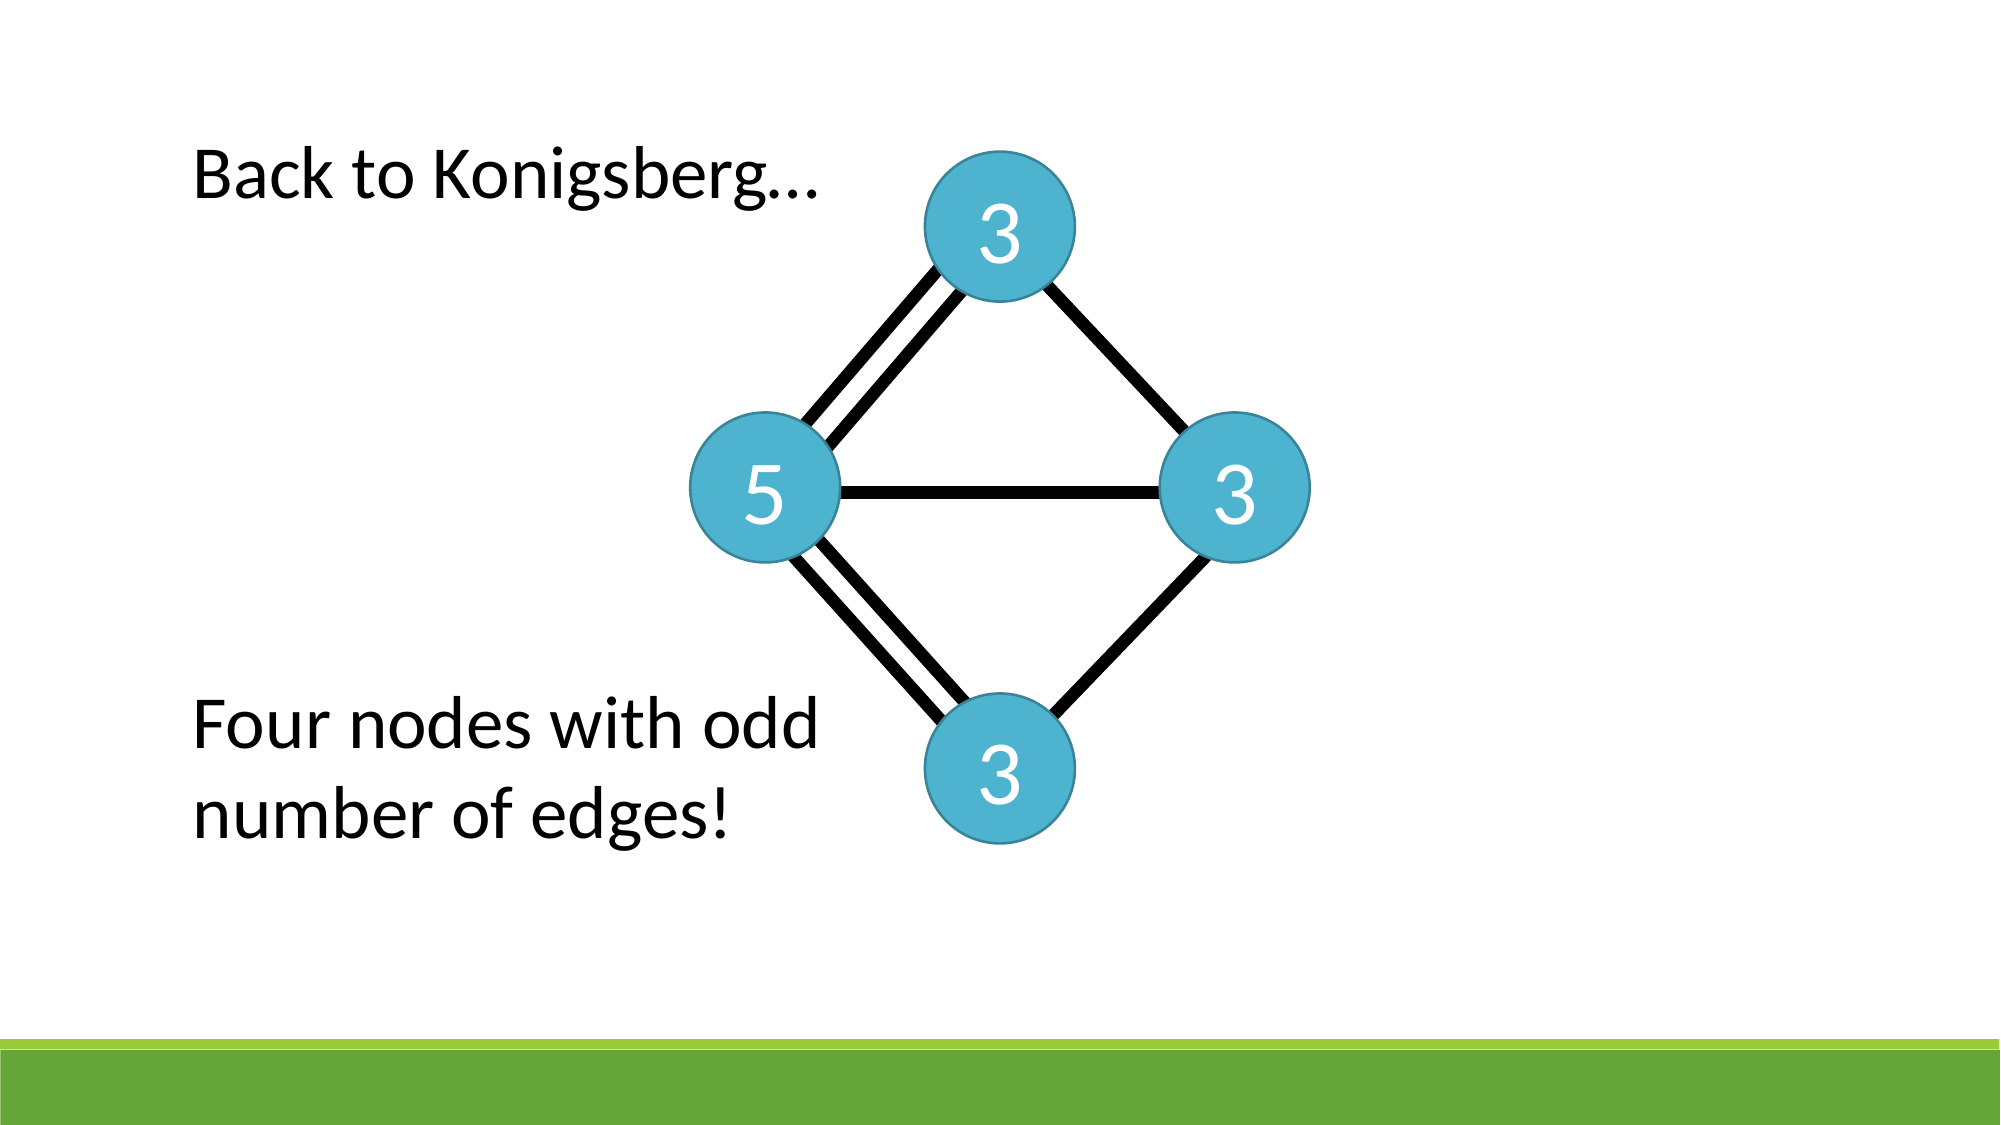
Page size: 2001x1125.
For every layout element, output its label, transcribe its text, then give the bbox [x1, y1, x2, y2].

text_box Back to Konigsberg… [177, 116, 898, 221]
text_box 3 [1158, 411, 1312, 564]
text_box Four nodes with odd number of edges! [177, 665, 898, 861]
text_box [787, 257, 949, 445]
text_box 3 [923, 150, 1077, 303]
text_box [809, 281, 970, 469]
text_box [812, 532, 973, 712]
text_box 3 [923, 692, 1077, 845]
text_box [1052, 546, 1216, 716]
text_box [1039, 276, 1192, 439]
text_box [784, 546, 946, 726]
text_box 5 [688, 411, 842, 564]
